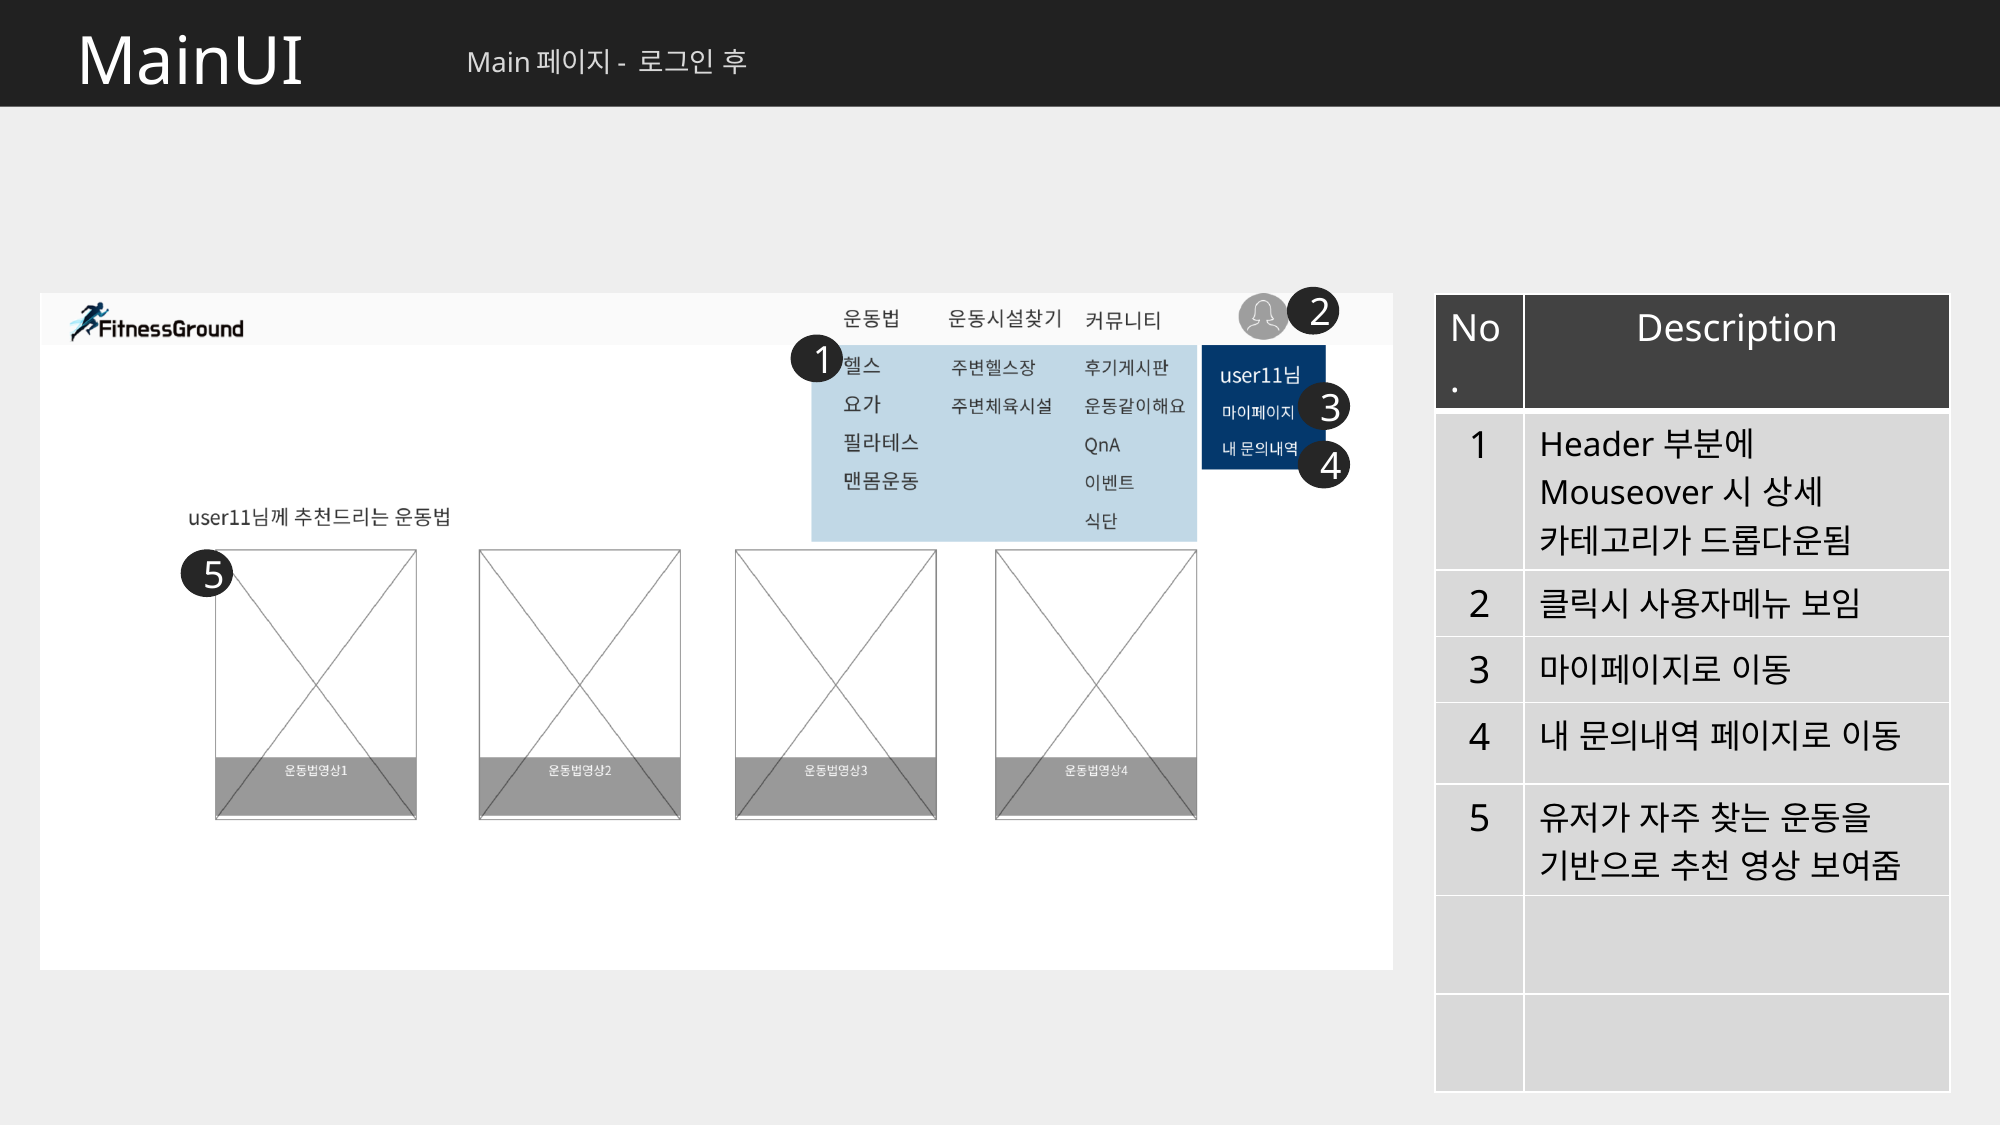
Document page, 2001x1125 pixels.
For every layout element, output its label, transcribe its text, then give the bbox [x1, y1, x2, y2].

table_header Description [1525, 295, 1949, 408]
table_cell 4 [1436, 703, 1523, 783]
table_cell [1525, 896, 1949, 993]
table_cell 유저가 자주 찾는 운동을 기반으로 추천 영상 보여줌 [1525, 785, 1949, 895]
table_cell 3 [1436, 637, 1523, 702]
table_cell 마이페이지로 이동 [1525, 637, 1949, 702]
table_cell 2 [1436, 571, 1523, 636]
picture [40, 293, 1393, 970]
table_cell 내 문의내역 페이지로 이동 [1525, 703, 1949, 783]
list Main페이지- 로그인 후 [451, 20, 1097, 86]
table_cell 5 [1436, 785, 1523, 895]
table_header No. [1436, 295, 1523, 408]
table_cell 클릭시 사용자메뉴 보임 [1525, 571, 1949, 636]
table_cell [1525, 995, 1949, 1091]
text_box 2 [1294, 285, 1333, 293]
title MainUI [61, 16, 353, 107]
table_cell Header부분에 Mouseover시 상세 카테고리가 드롭다운됨 [1525, 414, 1949, 569]
table_cell [1436, 995, 1523, 1091]
table_cell 1 [1436, 414, 1523, 569]
table_cell [1436, 896, 1523, 993]
